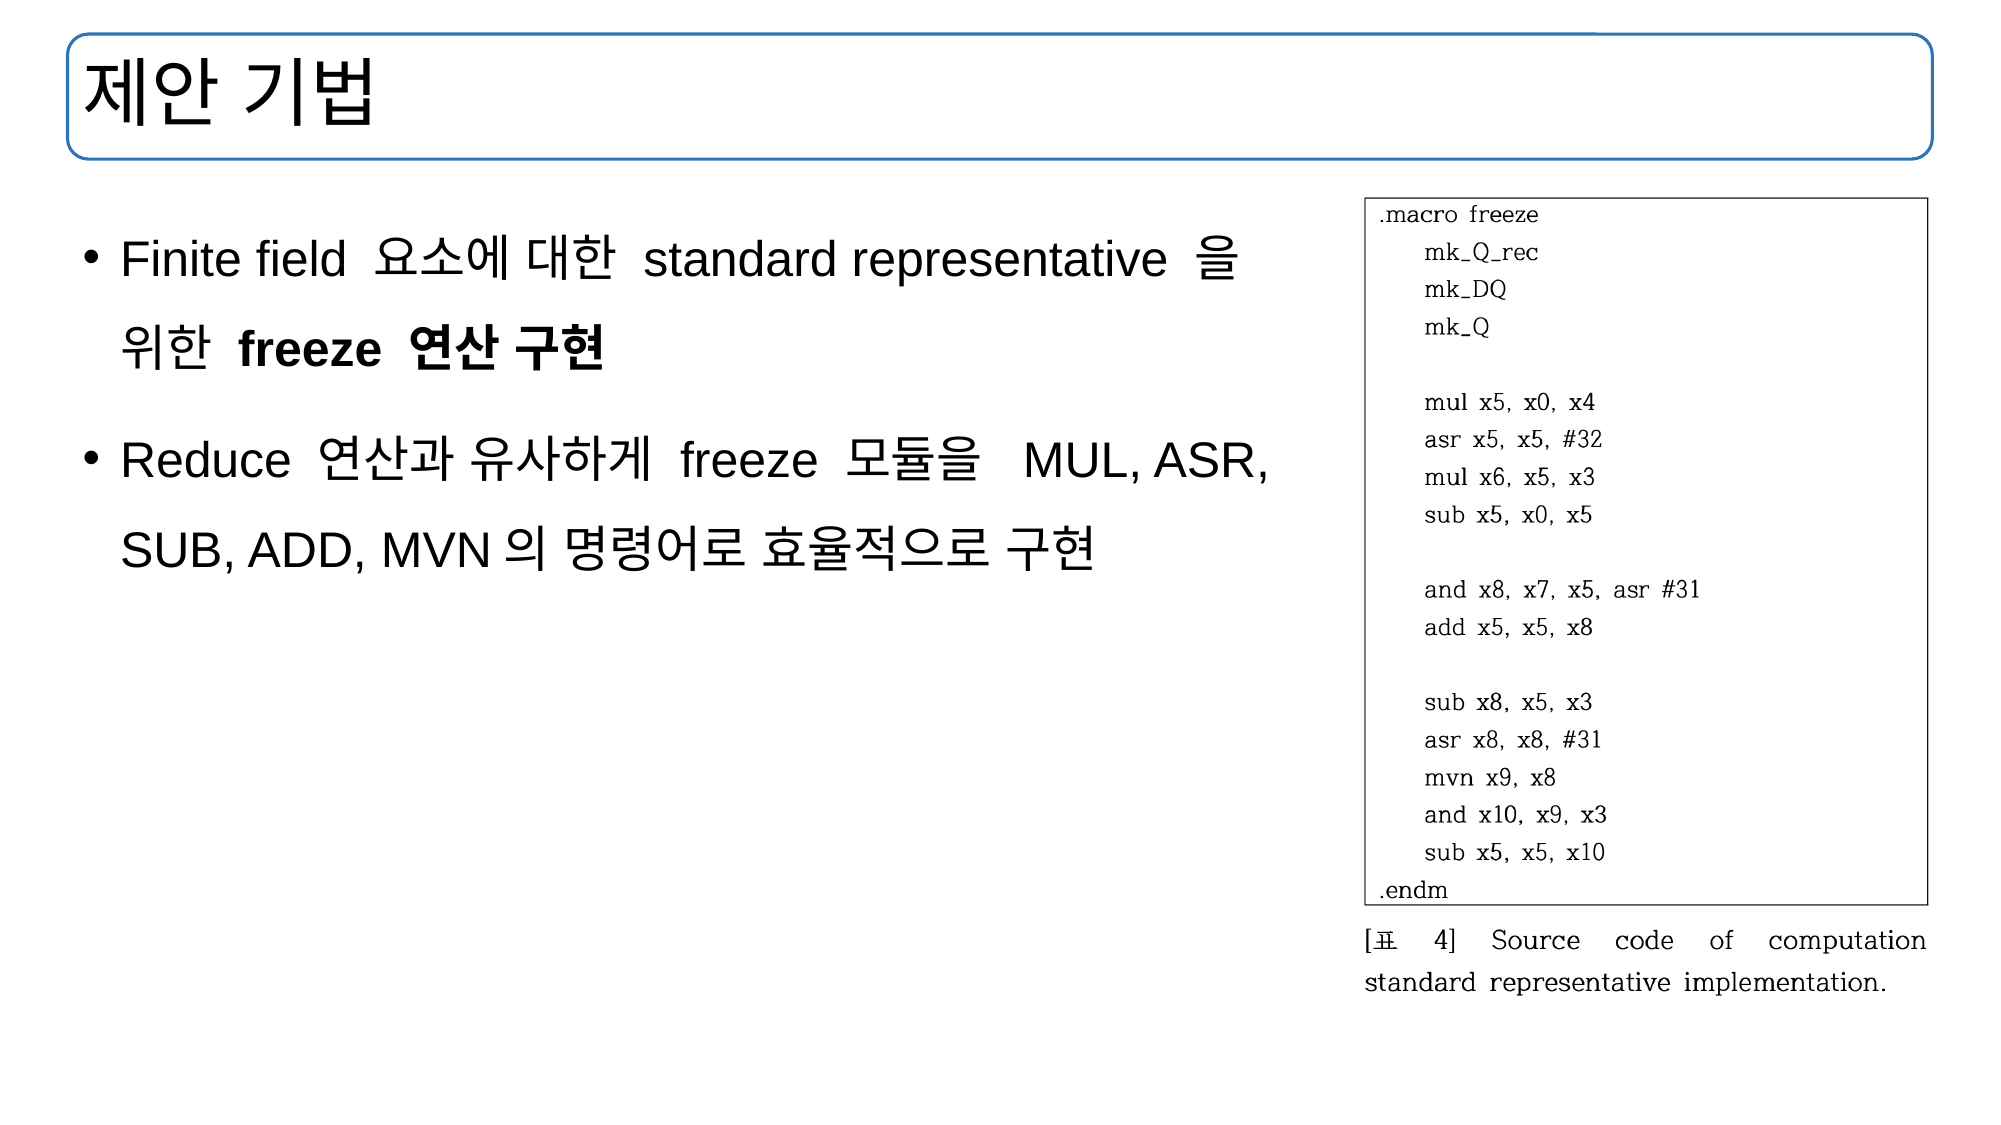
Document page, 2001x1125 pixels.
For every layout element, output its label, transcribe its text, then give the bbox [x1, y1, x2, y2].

picture [1359, 188, 1933, 1001]
title 제안 기법 [67, 34, 1933, 160]
